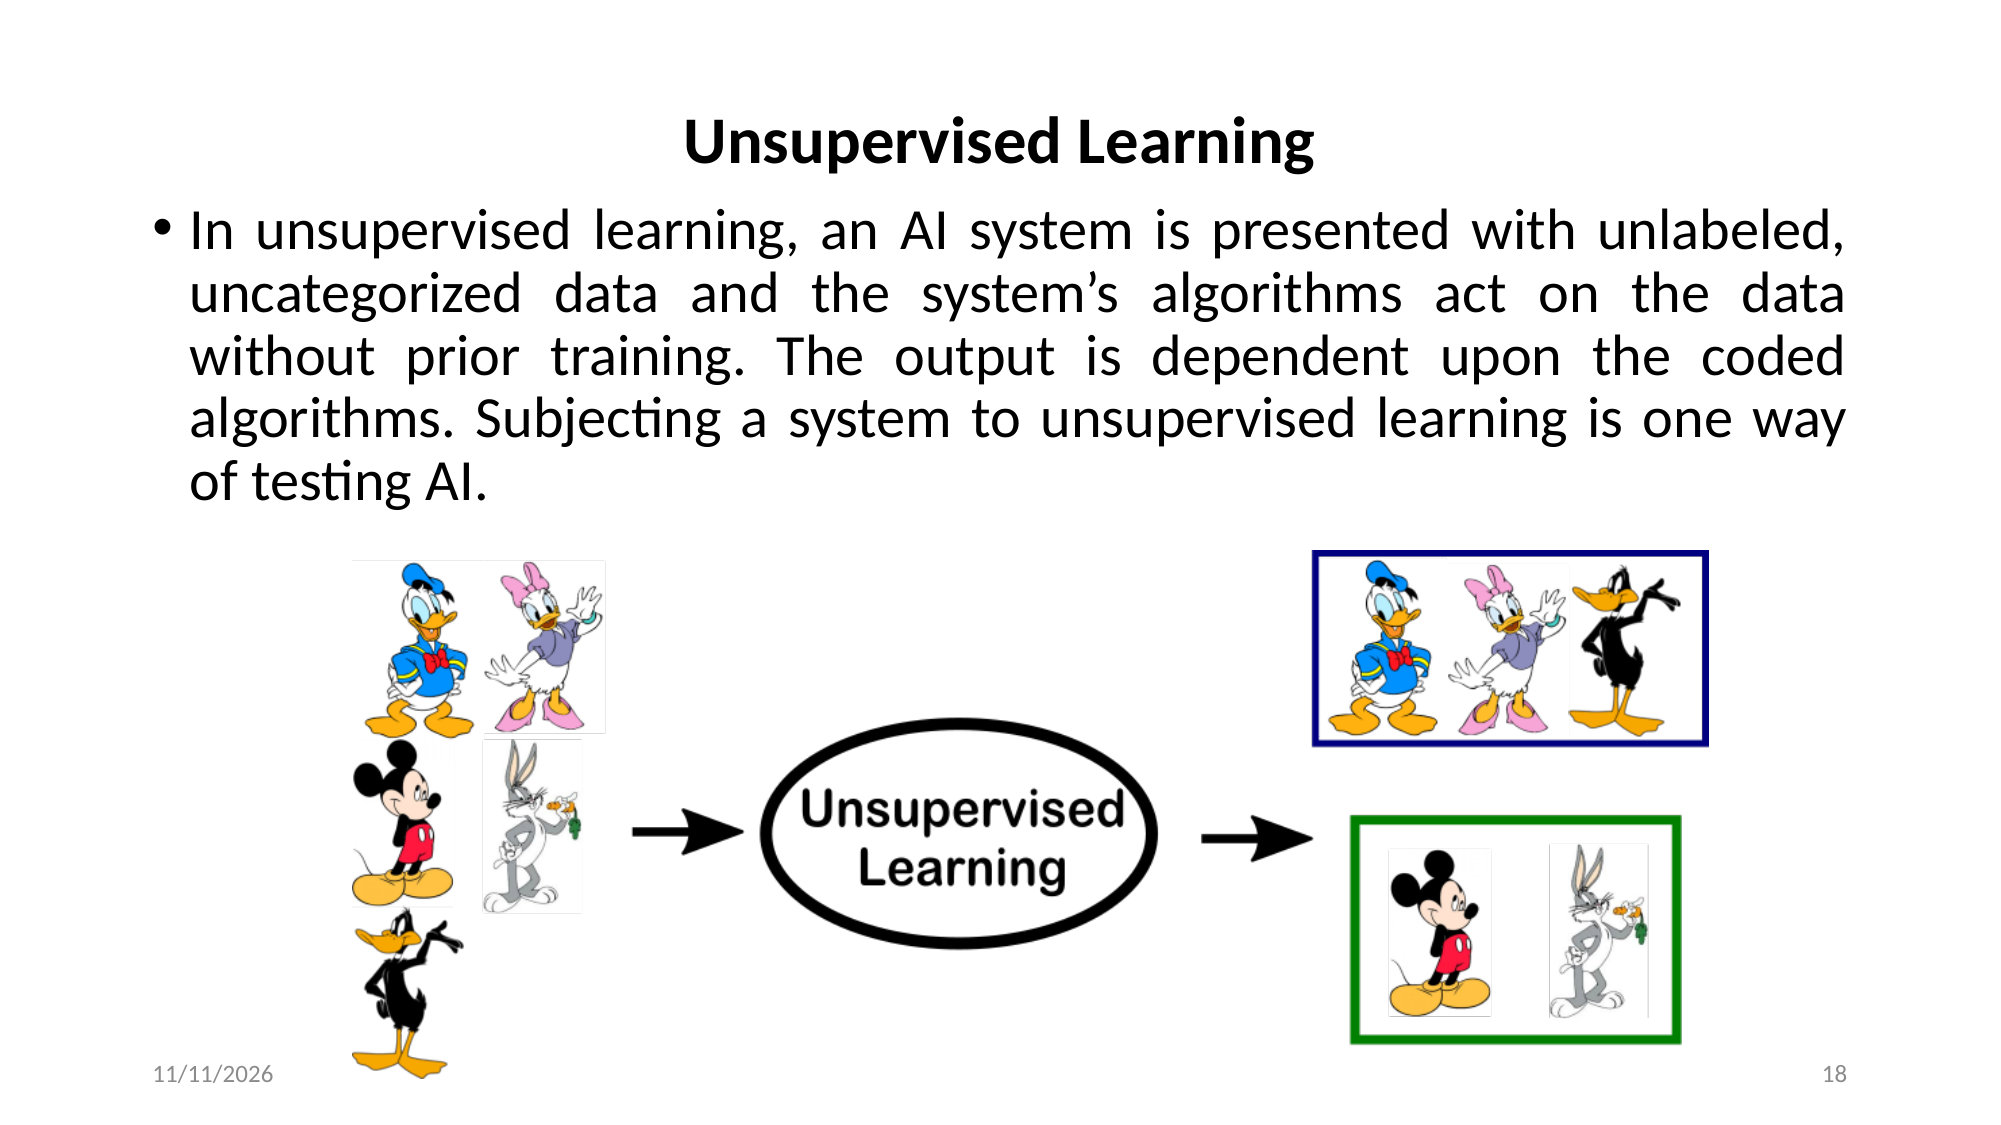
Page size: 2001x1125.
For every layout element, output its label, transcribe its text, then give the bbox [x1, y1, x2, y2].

picture [352, 550, 1709, 1079]
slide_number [137, 1042, 588, 1103]
list Unsupervised Learning In unsupervised learning, an AI system is presented with unlabeled, uncategorized data and the system’s algorithms act on the data without prior training. The output is dependent upon the coded algorithms. Subjecting a system to unsupervised learning is one way of testing AI. [137, 98, 1863, 1014]
slide_number 18 [1412, 1042, 1863, 1103]
